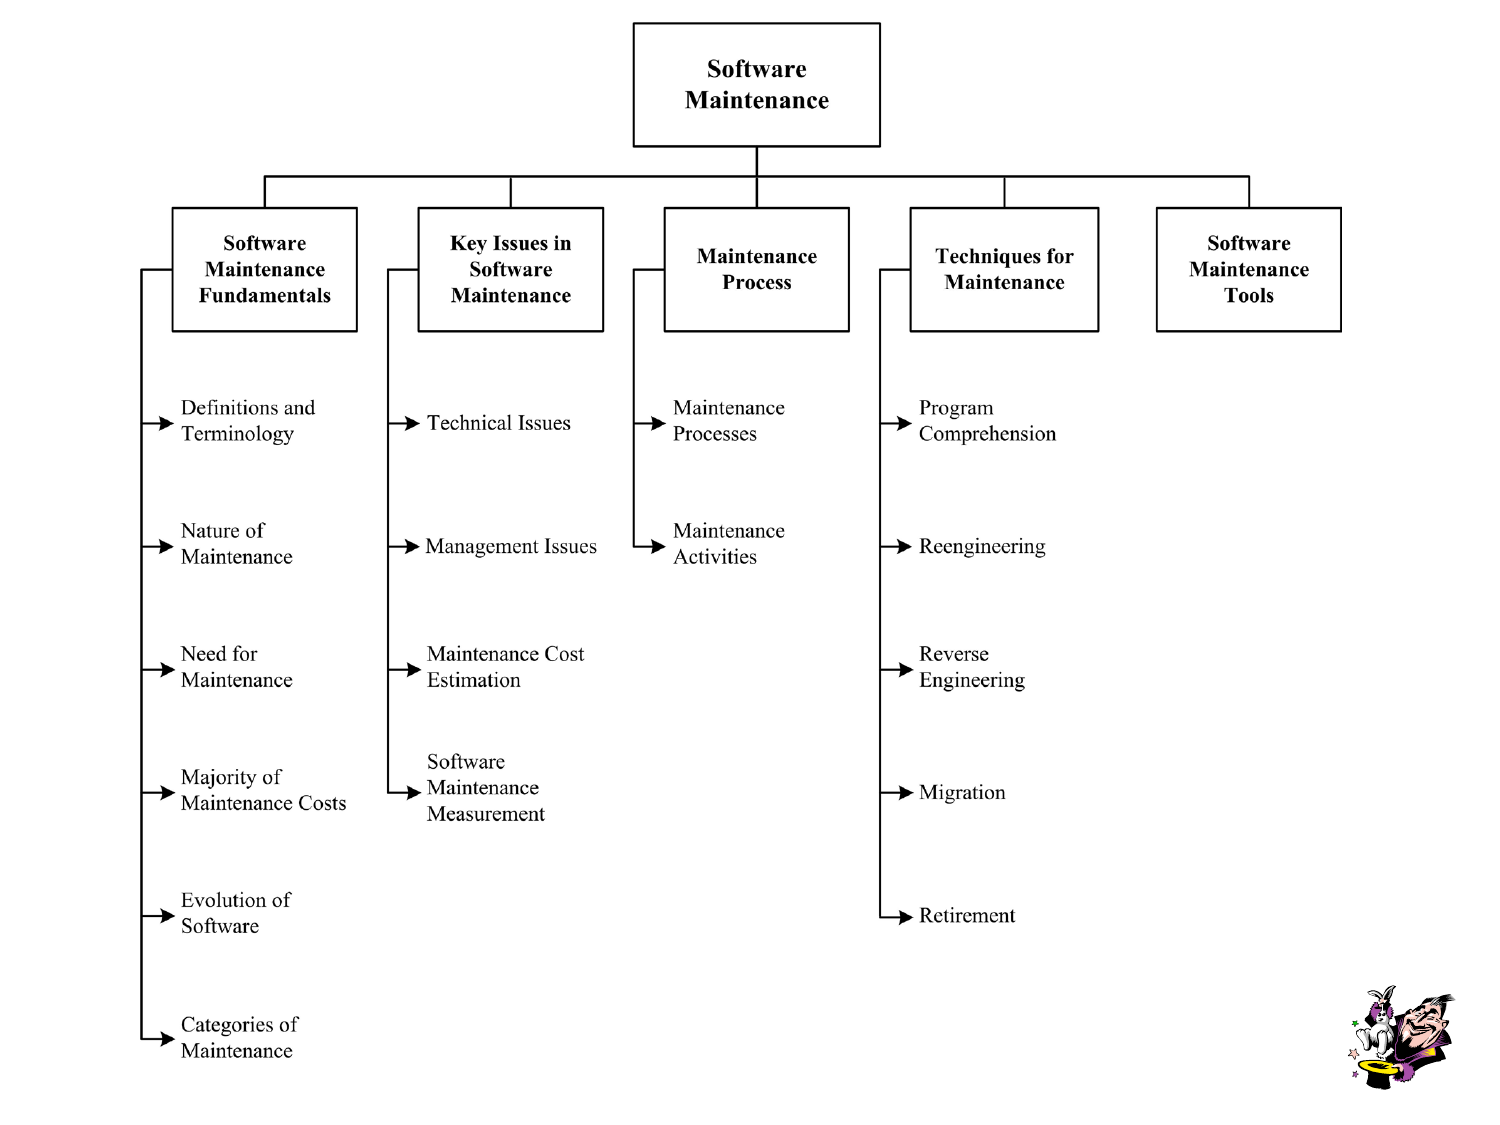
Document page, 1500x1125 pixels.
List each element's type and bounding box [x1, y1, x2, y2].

picture [140, 21, 1343, 1065]
picture [1347, 984, 1457, 1091]
